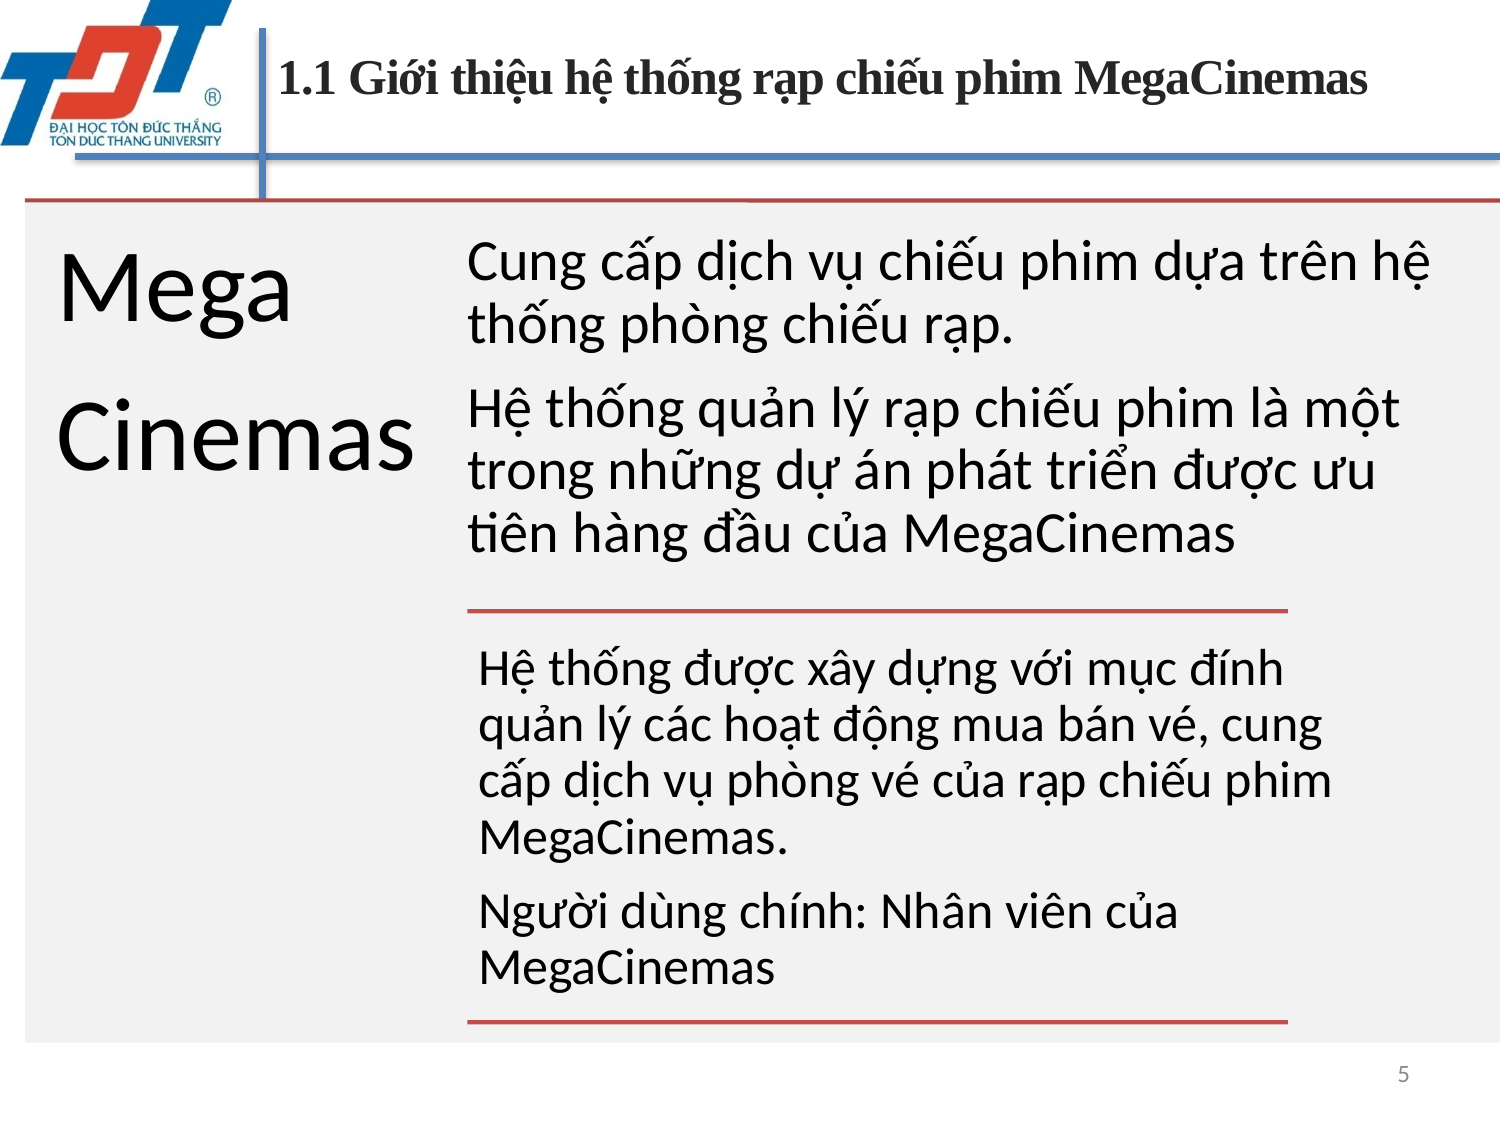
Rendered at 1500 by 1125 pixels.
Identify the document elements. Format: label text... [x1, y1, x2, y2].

text_box 1.1 Giới thiệu hệ thống rạp chiếu phim MegaCinemas [262, 0, 1500, 113]
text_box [24, 199, 1500, 1043]
picture [0, 0, 232, 146]
slide_number 5 [1074, 1052, 1425, 1103]
